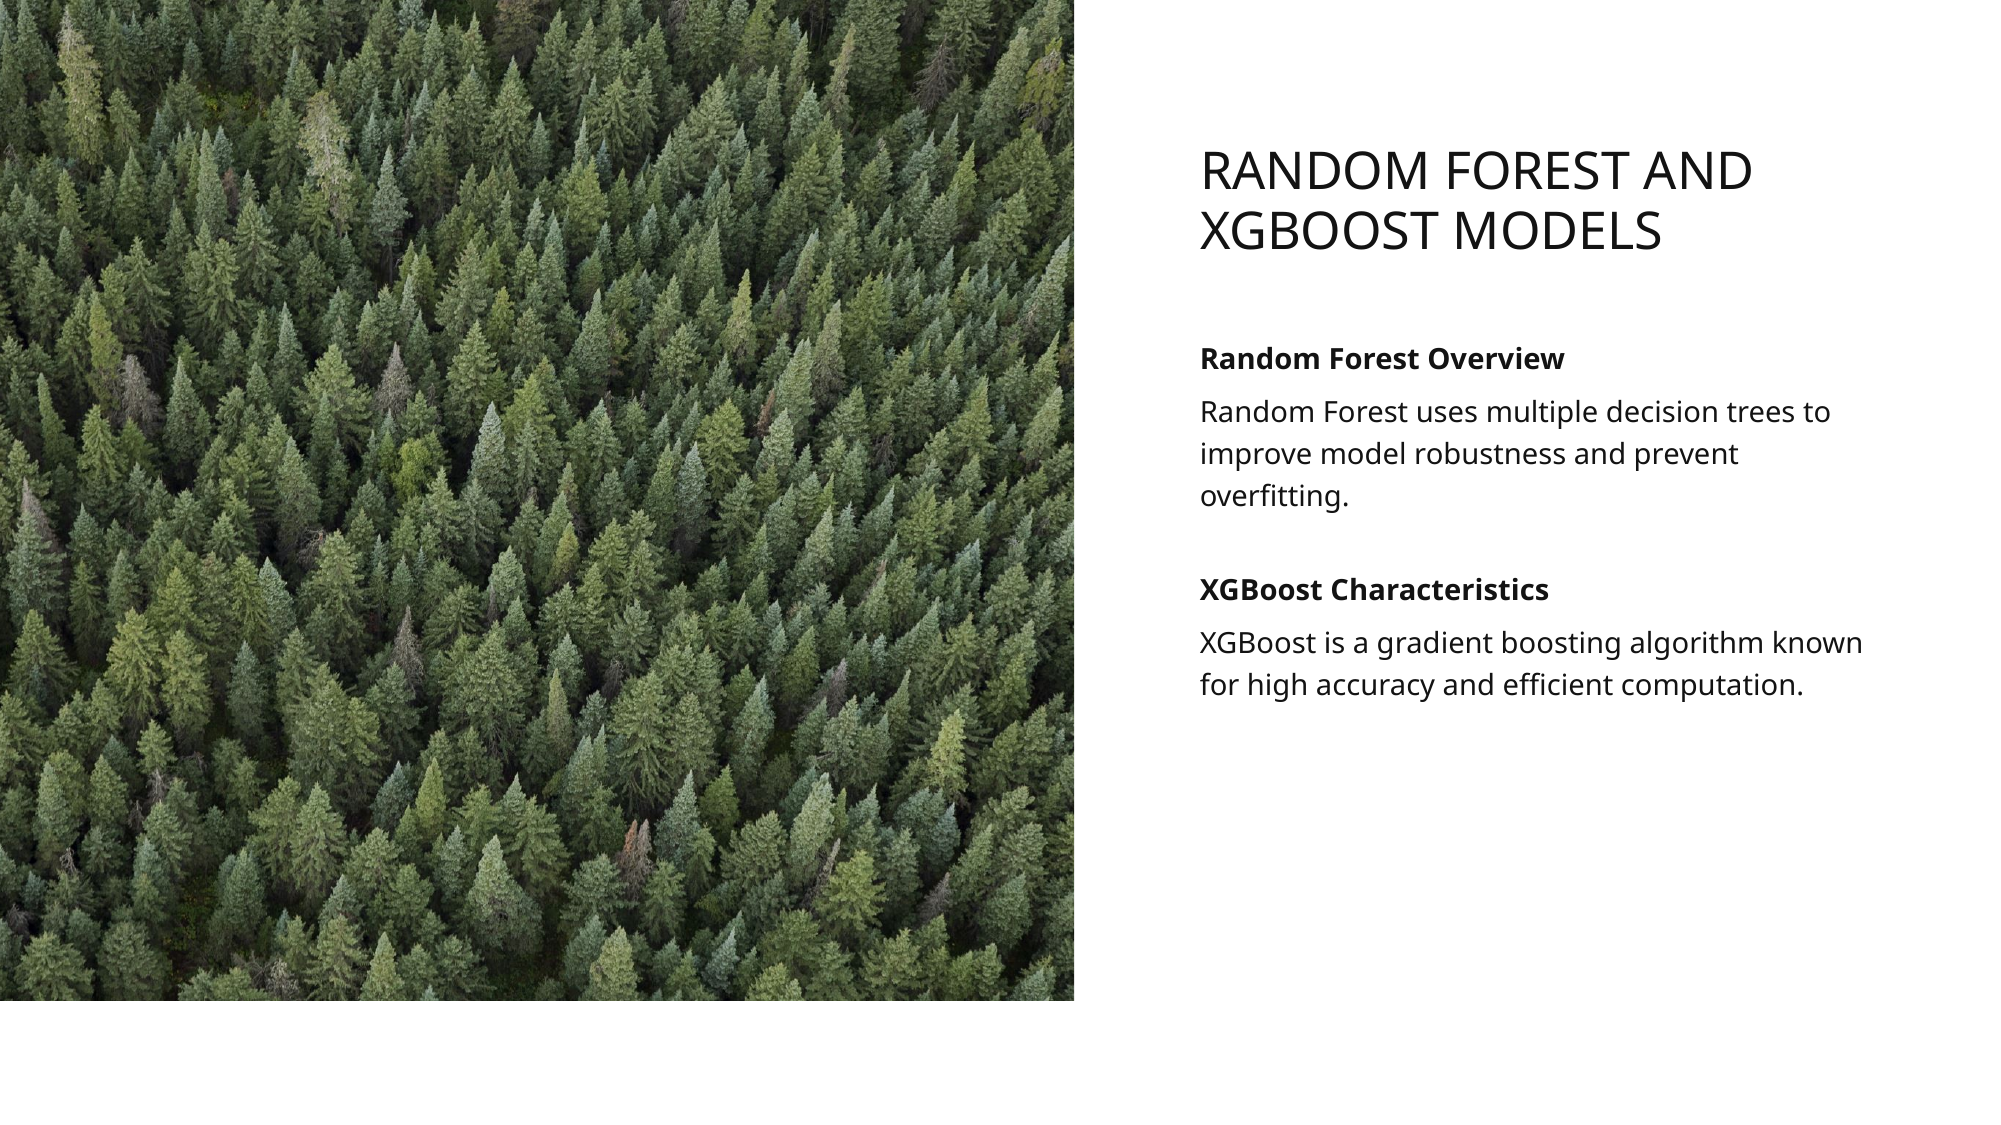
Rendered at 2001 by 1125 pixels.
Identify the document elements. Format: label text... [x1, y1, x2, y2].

list Random Forest Overview Random Forest uses multiple decision trees to improve model robustness and prevent overfitting. XGBoost Characteristics XGBoost is a gradient boosting algorithm known for high accuracy and efficient computation. [1184, 326, 1882, 1001]
title Random Forest and XGBoost Models [1185, 135, 1882, 314]
picture [0, 0, 1075, 1001]
